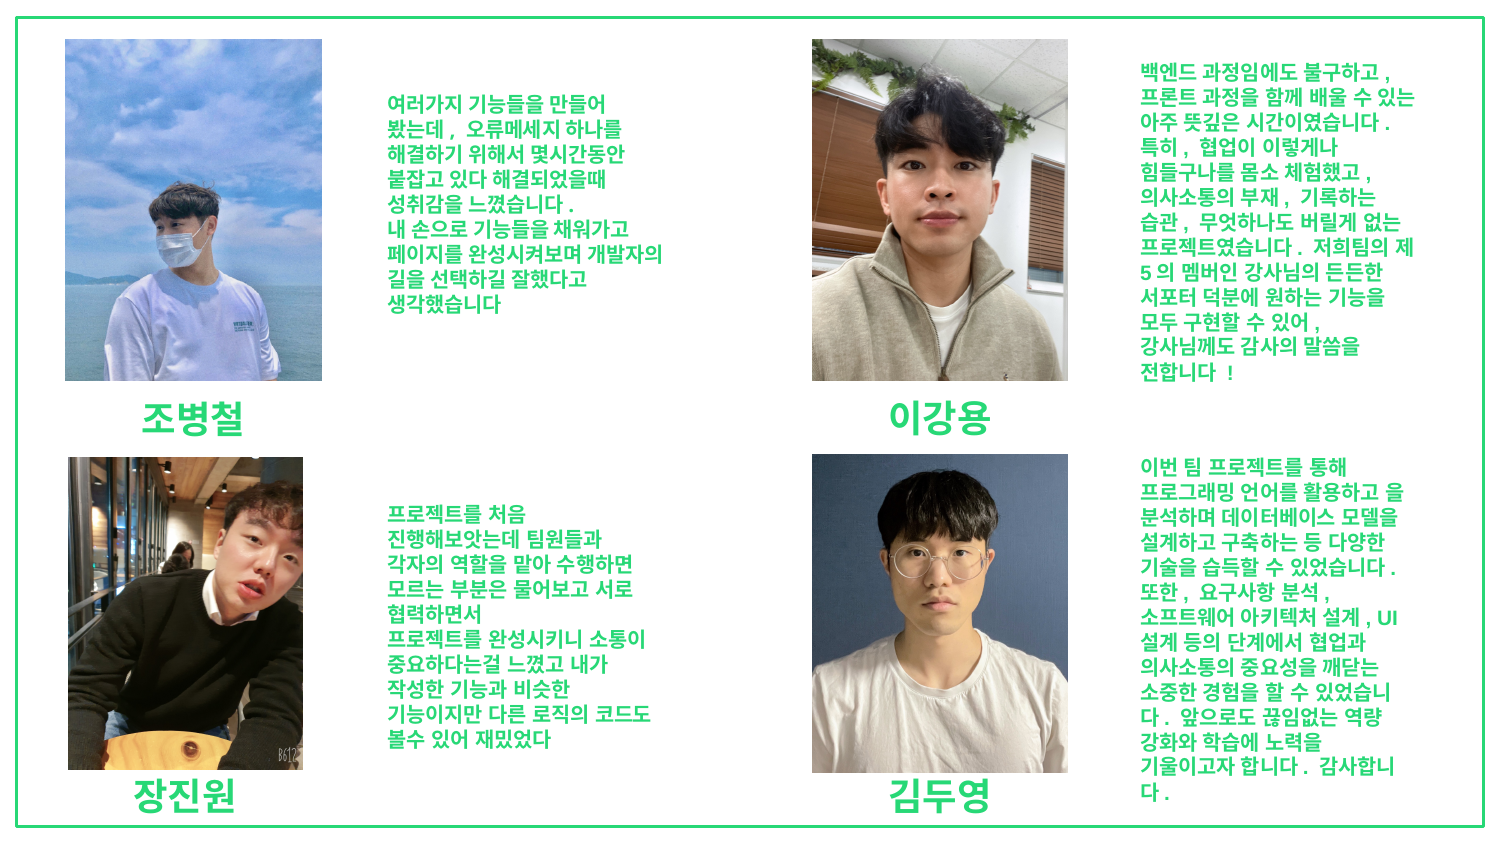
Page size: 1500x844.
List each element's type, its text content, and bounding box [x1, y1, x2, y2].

subtitle 김두영 [786, 772, 1094, 819]
subtitle 백엔드 과정임에도 불구하고, 프론트 과정을 함께 배울 수 있는 아주 뜻깊은 시간이였습니다. 특히, 협업이 이렇게나 힘들구나를 몸소 체험했고, 의사소통의 부재, 기록하는 습관, 무엇하나도 버릴게 없는 프로젝트였습니다. 저희팀의 제 5의 멤버인 강사님의 든든한 서포터 덕분에 원하는 기능을 모두 구현할 수 있어, 강사님께도 감사의 말씀을 전합니다 ! [1125, 21, 1433, 422]
picture [811, 39, 1068, 381]
picture [811, 454, 1068, 773]
subtitle 장진원 [31, 772, 339, 819]
picture [65, 39, 322, 381]
subtitle 여러가지 기능들을 만들어 봤는데, 오류메세지 하나를 해결하기 위해서 몇시간동안 붙잡고 있다 해결되었을때 성취감을 느꼈습니다. 내 손으로 기능들을 채워가고 페이지를 완성시켜보며 개발자의 길을 선택하길 잘했다고 생각했습니다 [372, 21, 681, 422]
subtitle 이강용 [786, 394, 1094, 441]
picture [67, 457, 303, 770]
subtitle 이번 팀 프로젝트를 통해 프로그래밍 언어를 활용하고 을 분석하며 데이터베이스 모델을 설계하고 구축하는 등 다양한 기술을 습득할 수 있었습니다. 또한, 요구사항 분석, 소프트웨어 아키텍처 설계, UI 설계 등의 단계에서 협업과 의사소통의 중요성을 깨닫는 소중한 경험을 할 수 있었습니다. 앞으로도 끊임없는 역량 강화와 학습에 노력을 기울이고자 합니다. 감사합니다. [1125, 429, 1433, 830]
subtitle 프로젝트를 처음 진행해보앗는데 팀원들과 각자의 역할을 맡아 수행하면 모르는 부분은 물어보고 서로 협력하면서 프로젝트를 완성시키니 소통이 중요하다는걸 느꼈고 내가 작성한 기능과 비슷한 기능이지만 다른 로직의 코드도 볼수 있어 재밌었다 [372, 443, 681, 844]
subtitle 조병철 [39, 396, 348, 442]
